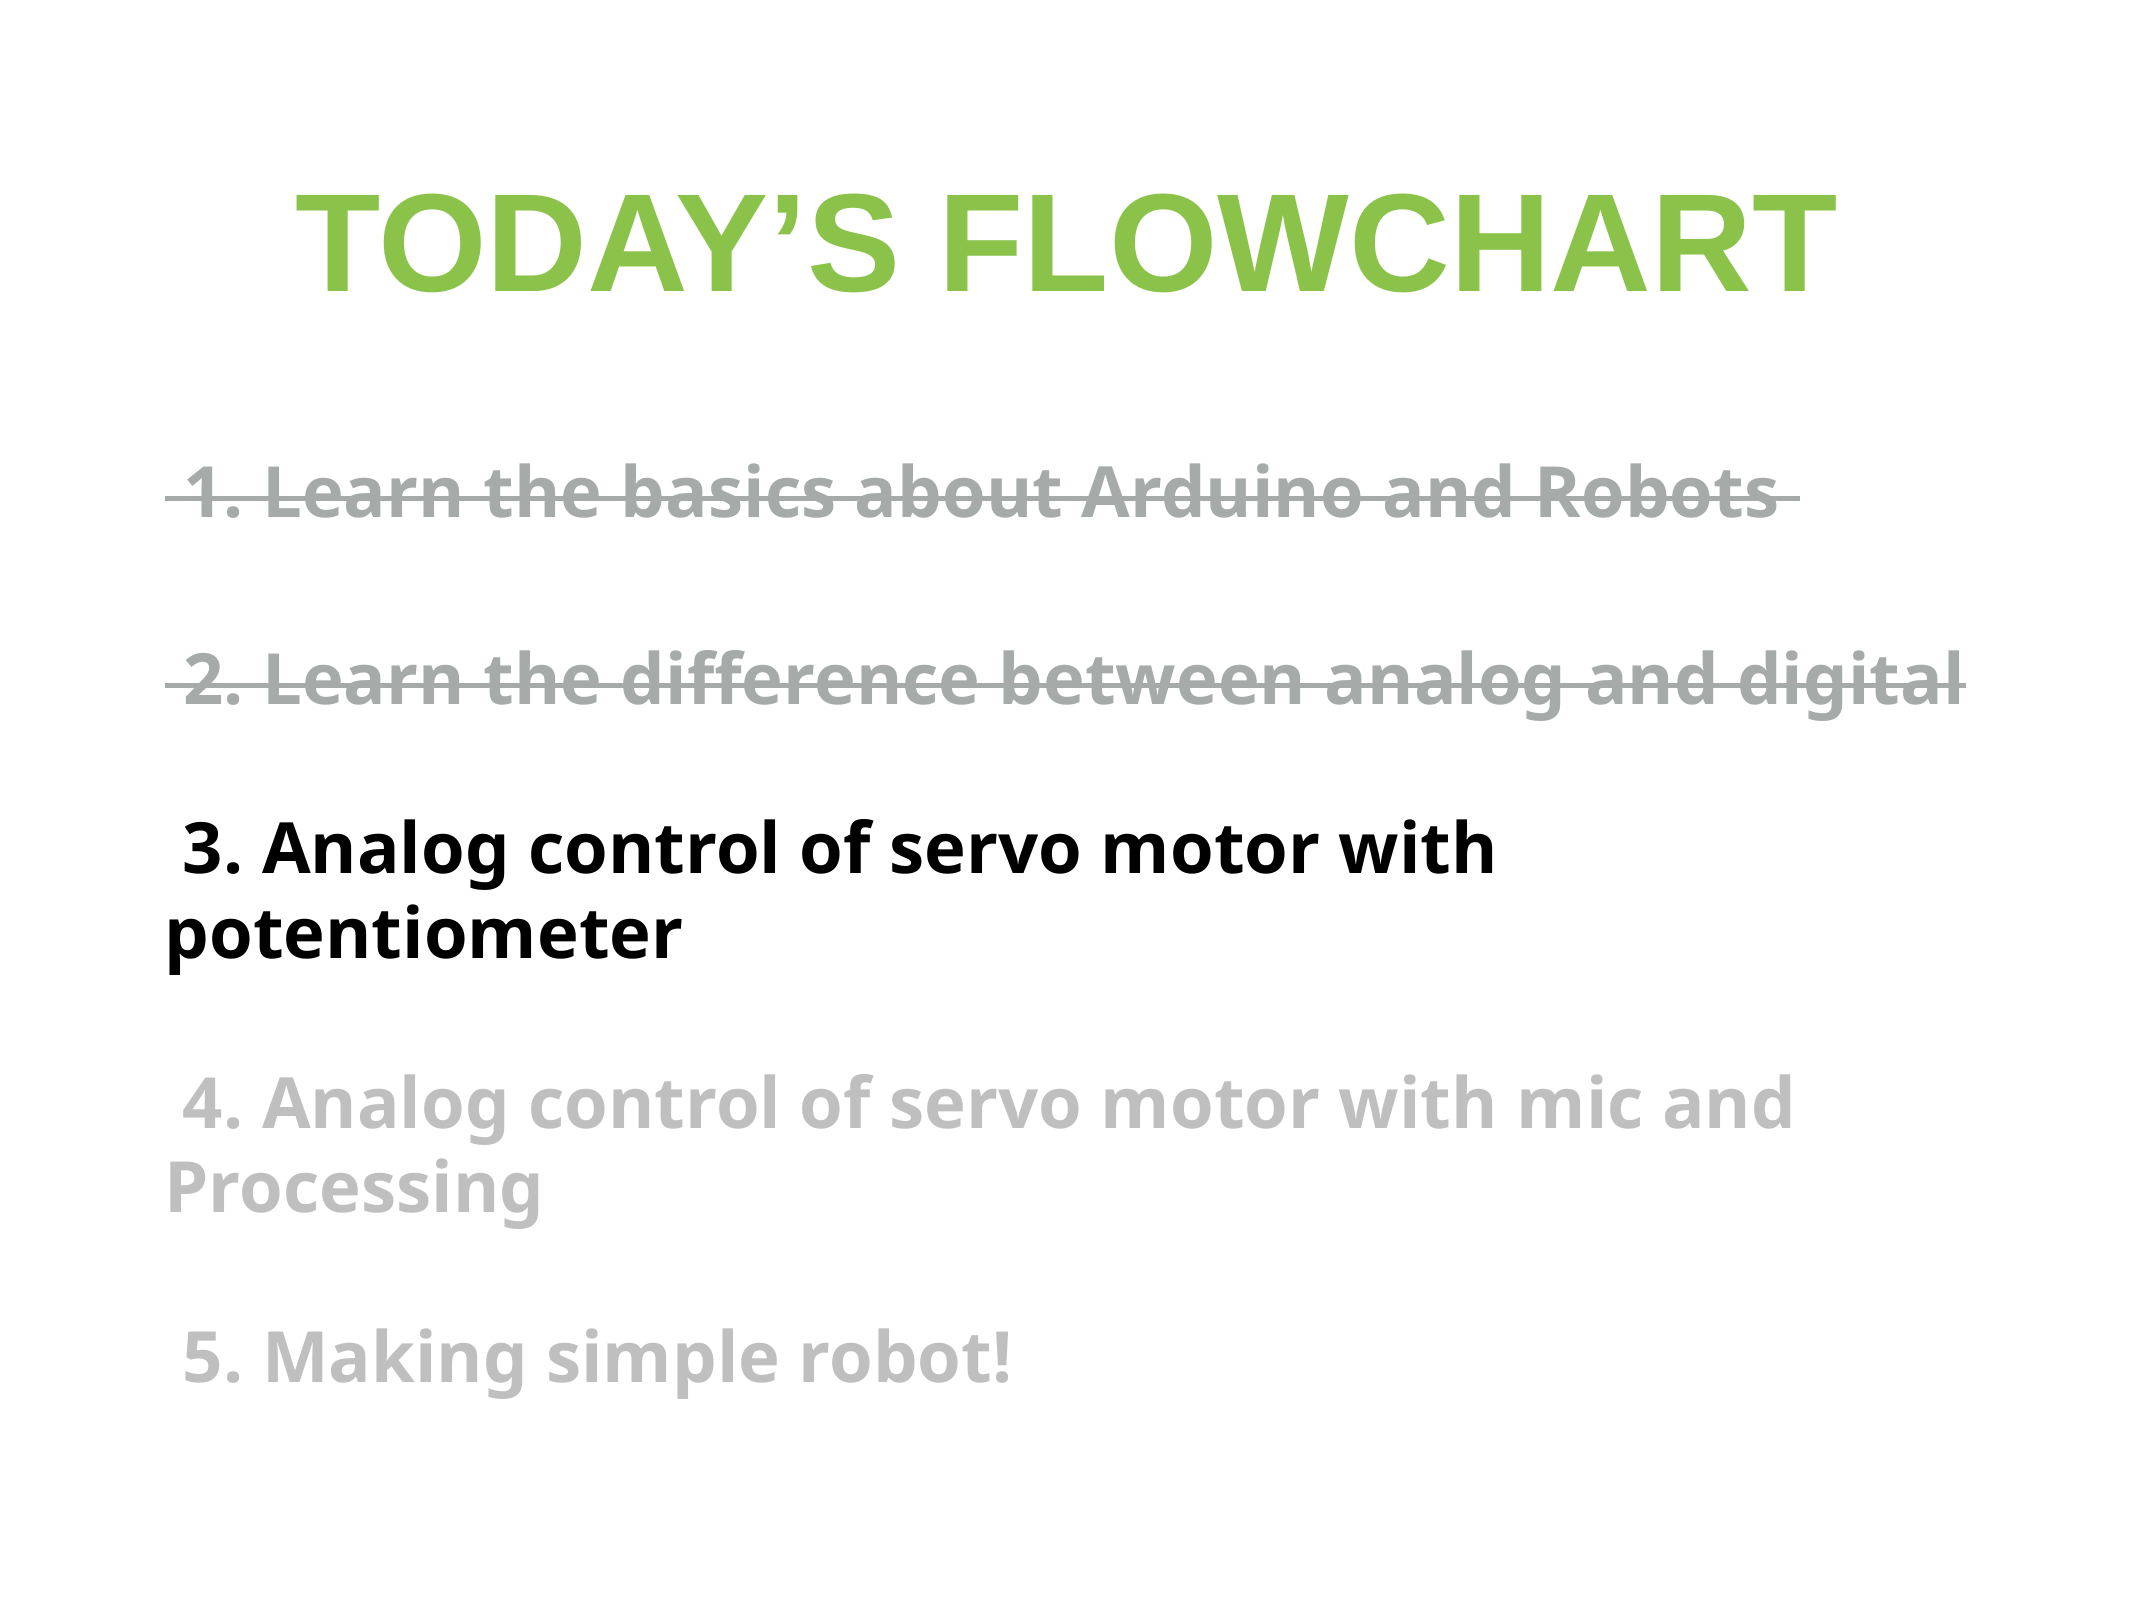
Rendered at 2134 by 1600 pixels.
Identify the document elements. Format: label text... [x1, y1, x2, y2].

title TODAY’S FLOWCHART [155, 123, 1978, 347]
list 1. Learn the basics about Arduino and Robots 2. Learn the difference between analog and digital 3. Analog control of servo motor with potentiometer 4. Analog control of servo motor with mic and Processing 5. Making simple robot! [155, 405, 1978, 1438]
